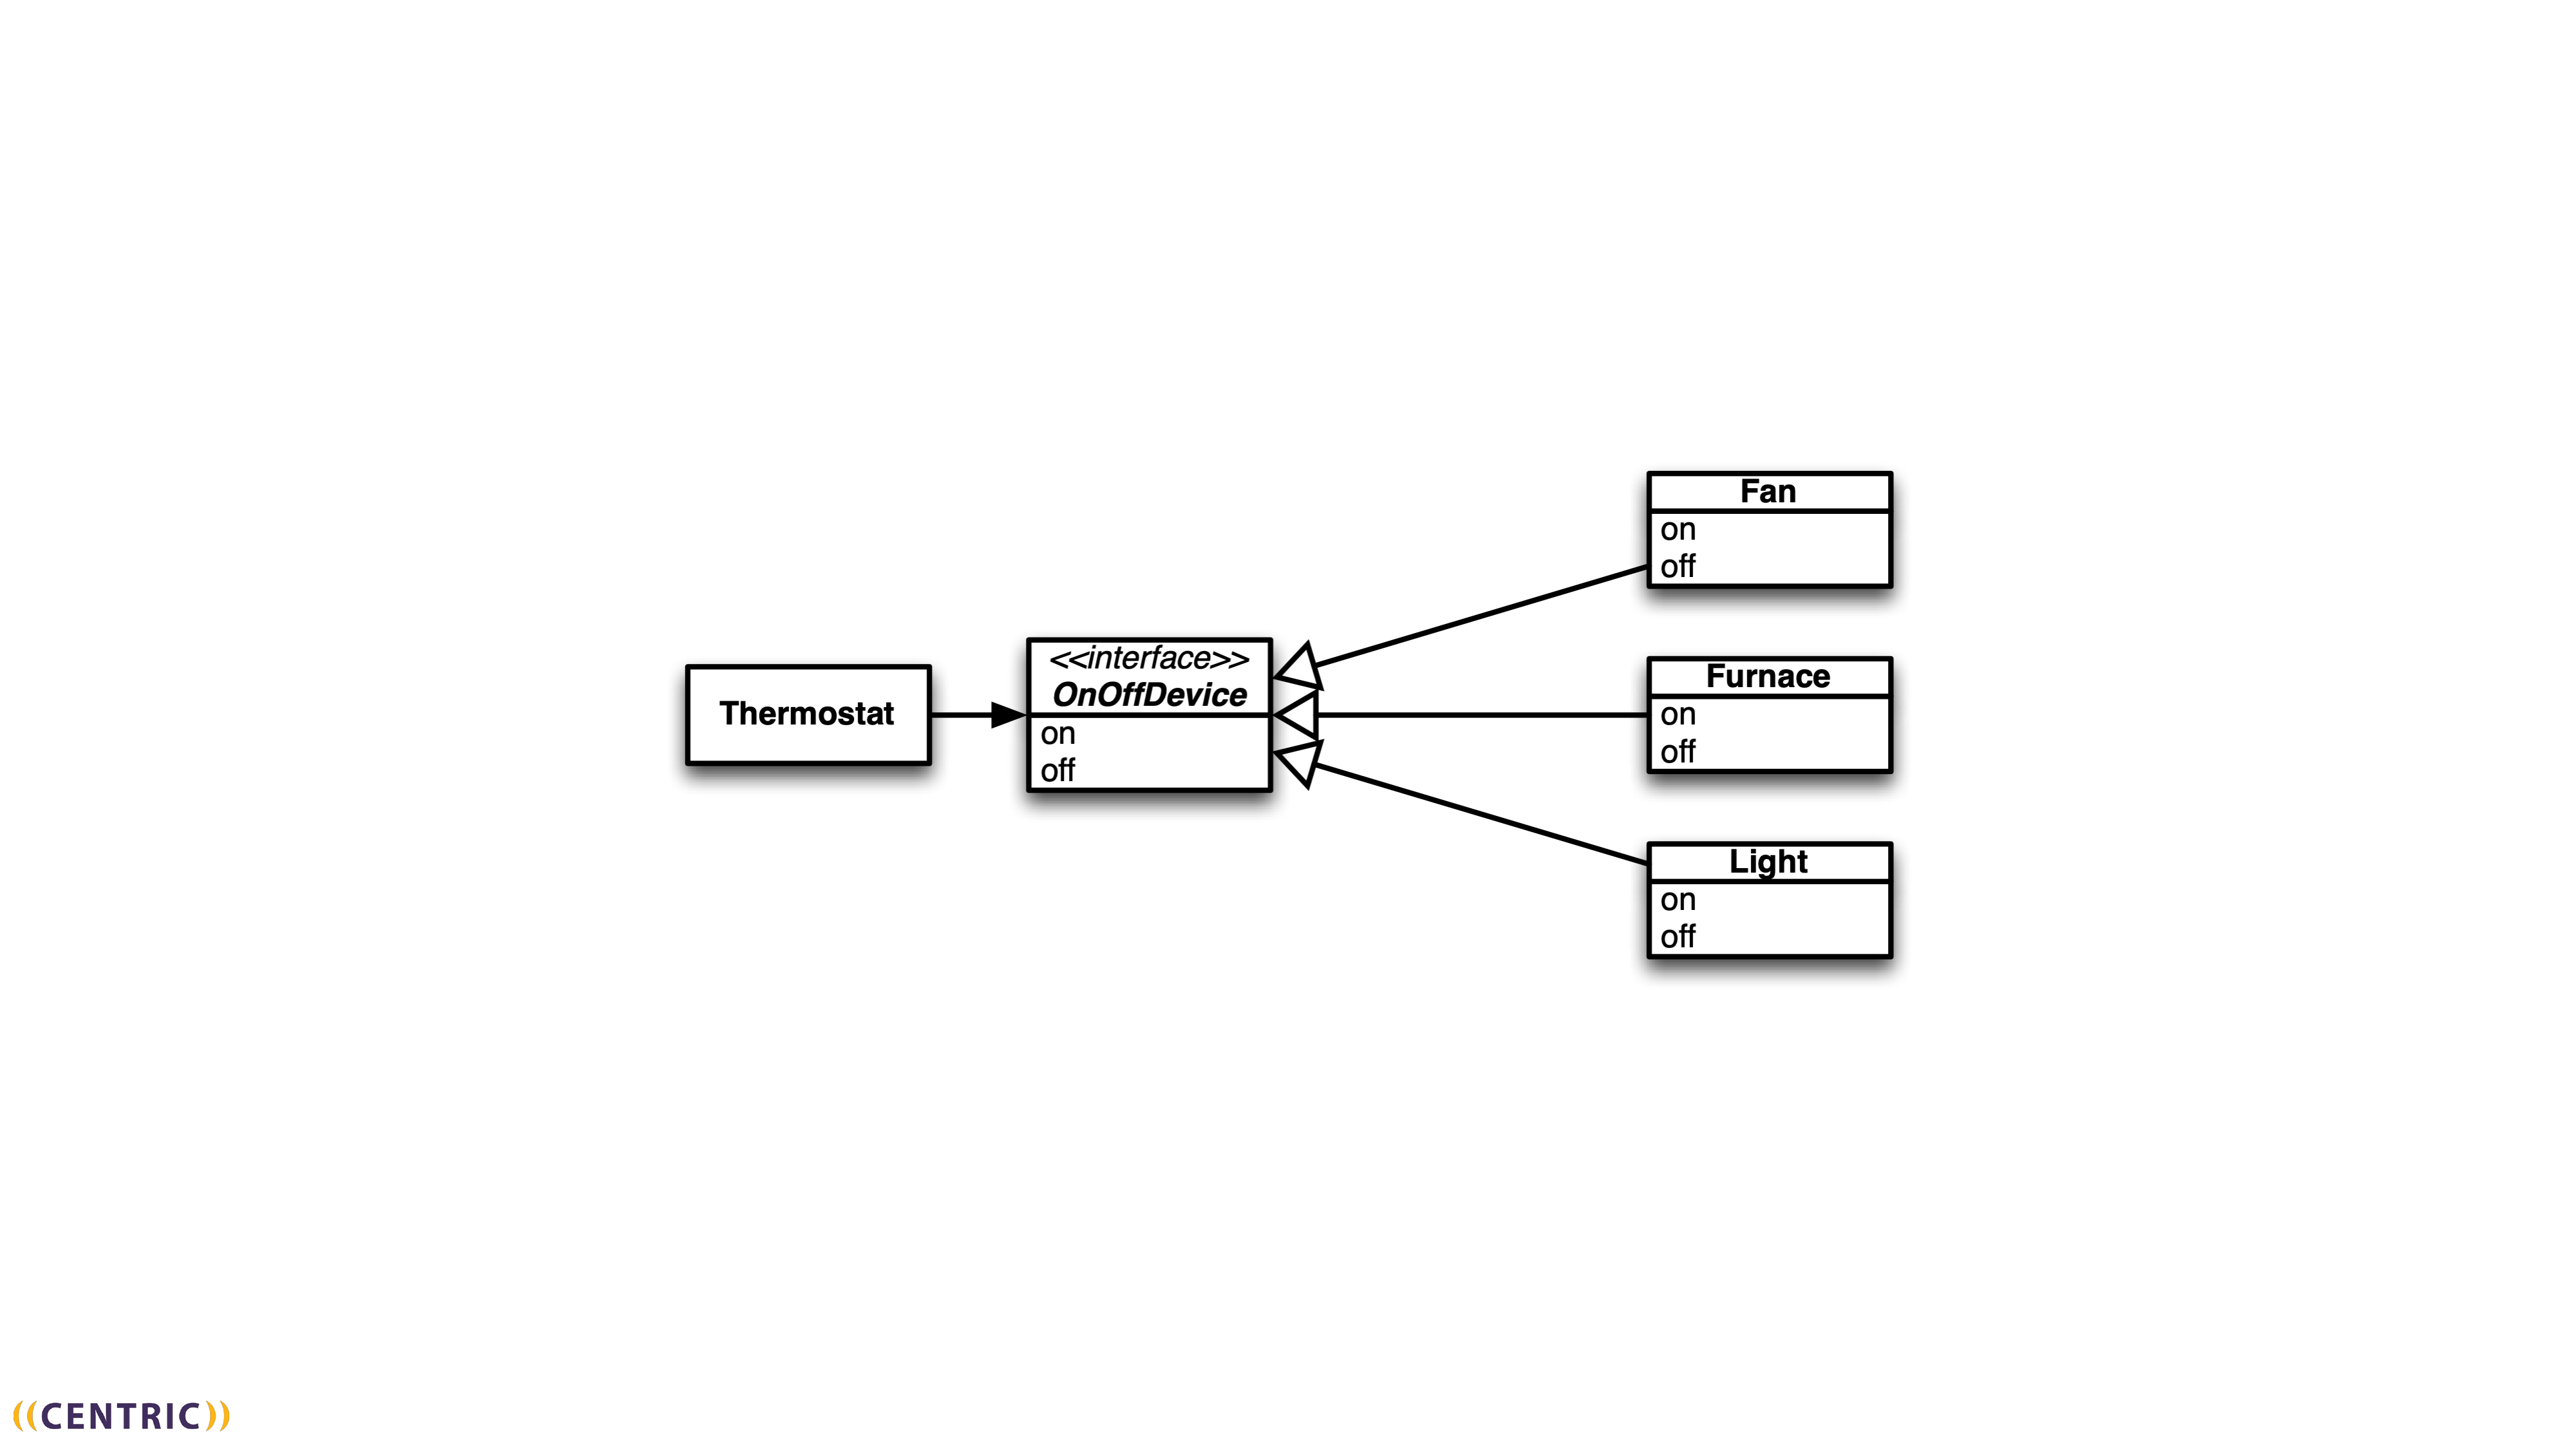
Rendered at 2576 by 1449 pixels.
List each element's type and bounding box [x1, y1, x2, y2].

picture [657, 453, 1919, 996]
picture [12, 1401, 231, 1432]
